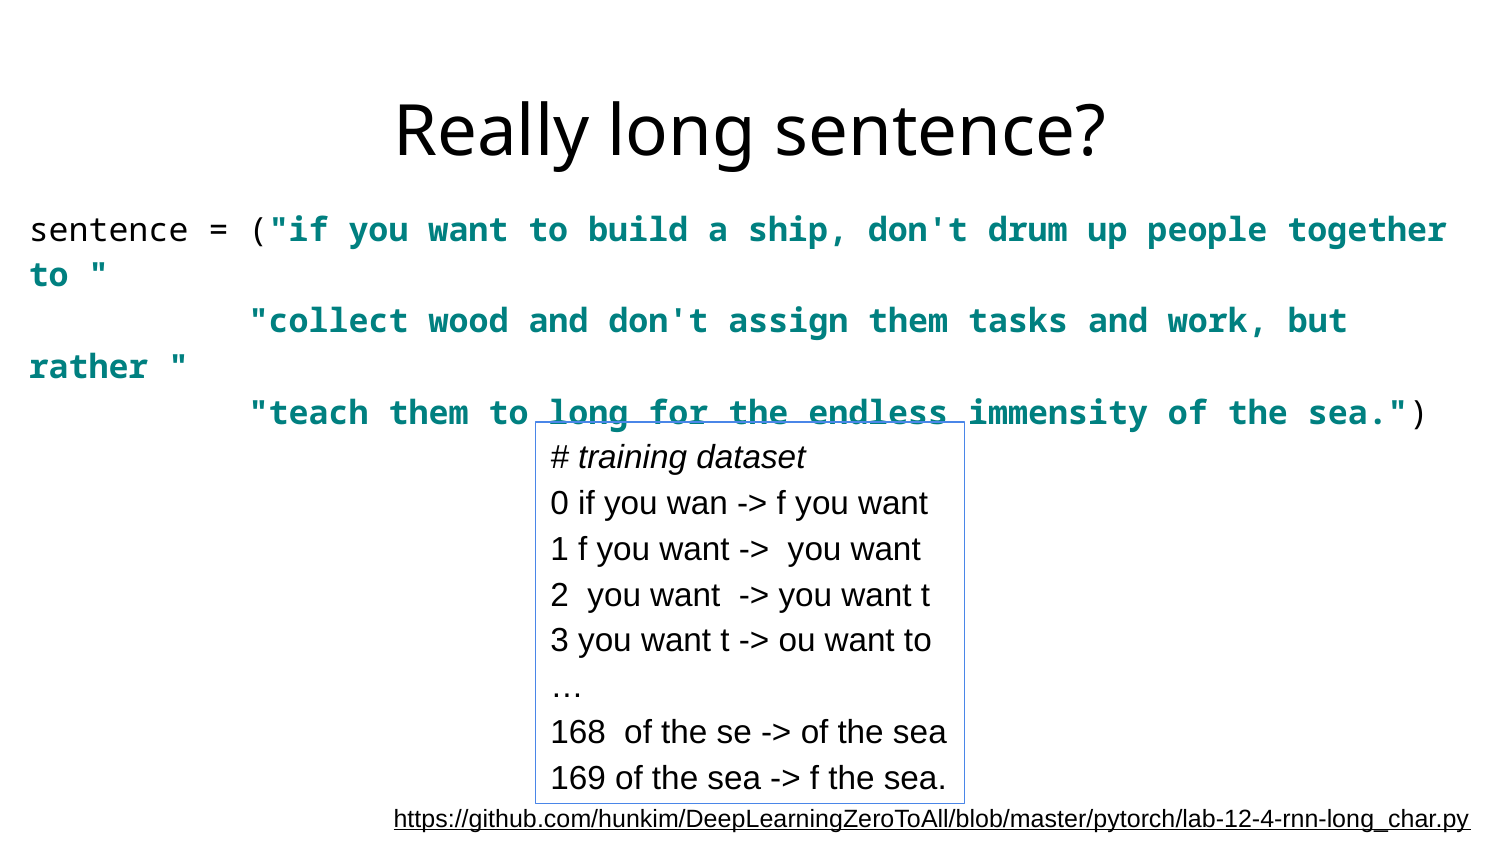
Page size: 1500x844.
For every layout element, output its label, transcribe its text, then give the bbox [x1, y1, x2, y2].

title Really long sentence? [0, 21, 1500, 233]
text_box https://github.com/hunkim/DeepLearningZeroToAll/blob/master/pytorch/lab-12-4-rnn-long_char.py [378, 791, 1500, 844]
text_box # training dataset 0 if you wan -> f you want 1 f you want -> you want 2 you want -> you want t 3 you want t -> ou want to … 168 of the se -> of the sea 169 of the sea -> f the sea. [535, 421, 965, 791]
text_box sentence = ("if you want to build a ship, don't drum up people together to " "collect wood and don't assign them tasks and work, but rather " "teach them to long for the endless immensity of the sea.") [13, 210, 1500, 422]
